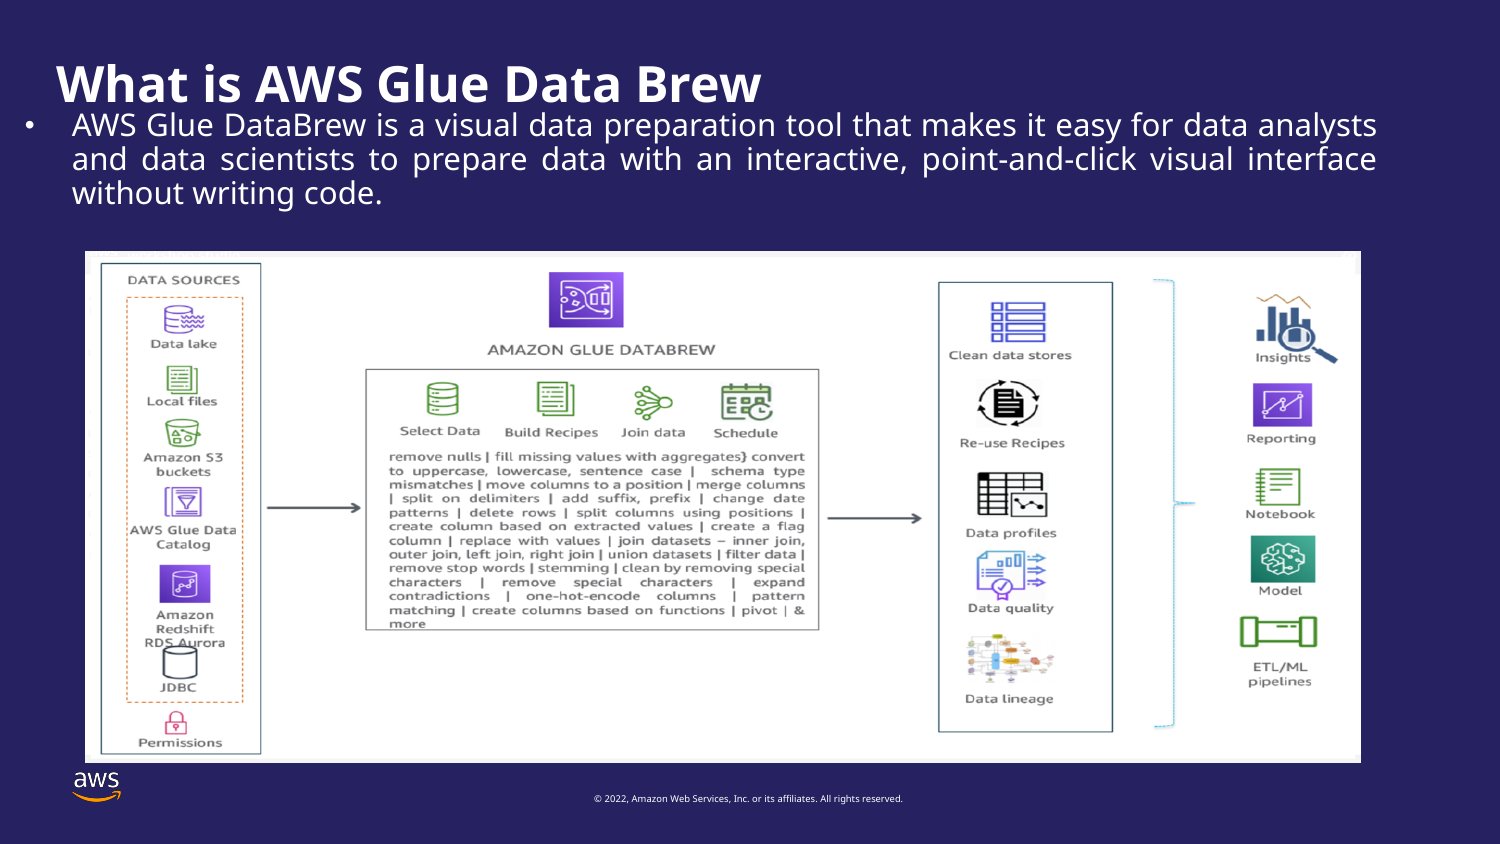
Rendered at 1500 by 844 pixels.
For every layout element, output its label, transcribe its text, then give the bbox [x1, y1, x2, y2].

title What is AWS Glue Data Brew [56, 18, 1442, 121]
picture [72, 772, 121, 802]
list AWS Glue DataBrew is a visual data preparation tool that makes it easy for data analysts and data scientists to prepare data with an interactive, point-and-click visual interface without writing code. [24, 102, 1395, 303]
picture [85, 251, 1361, 763]
